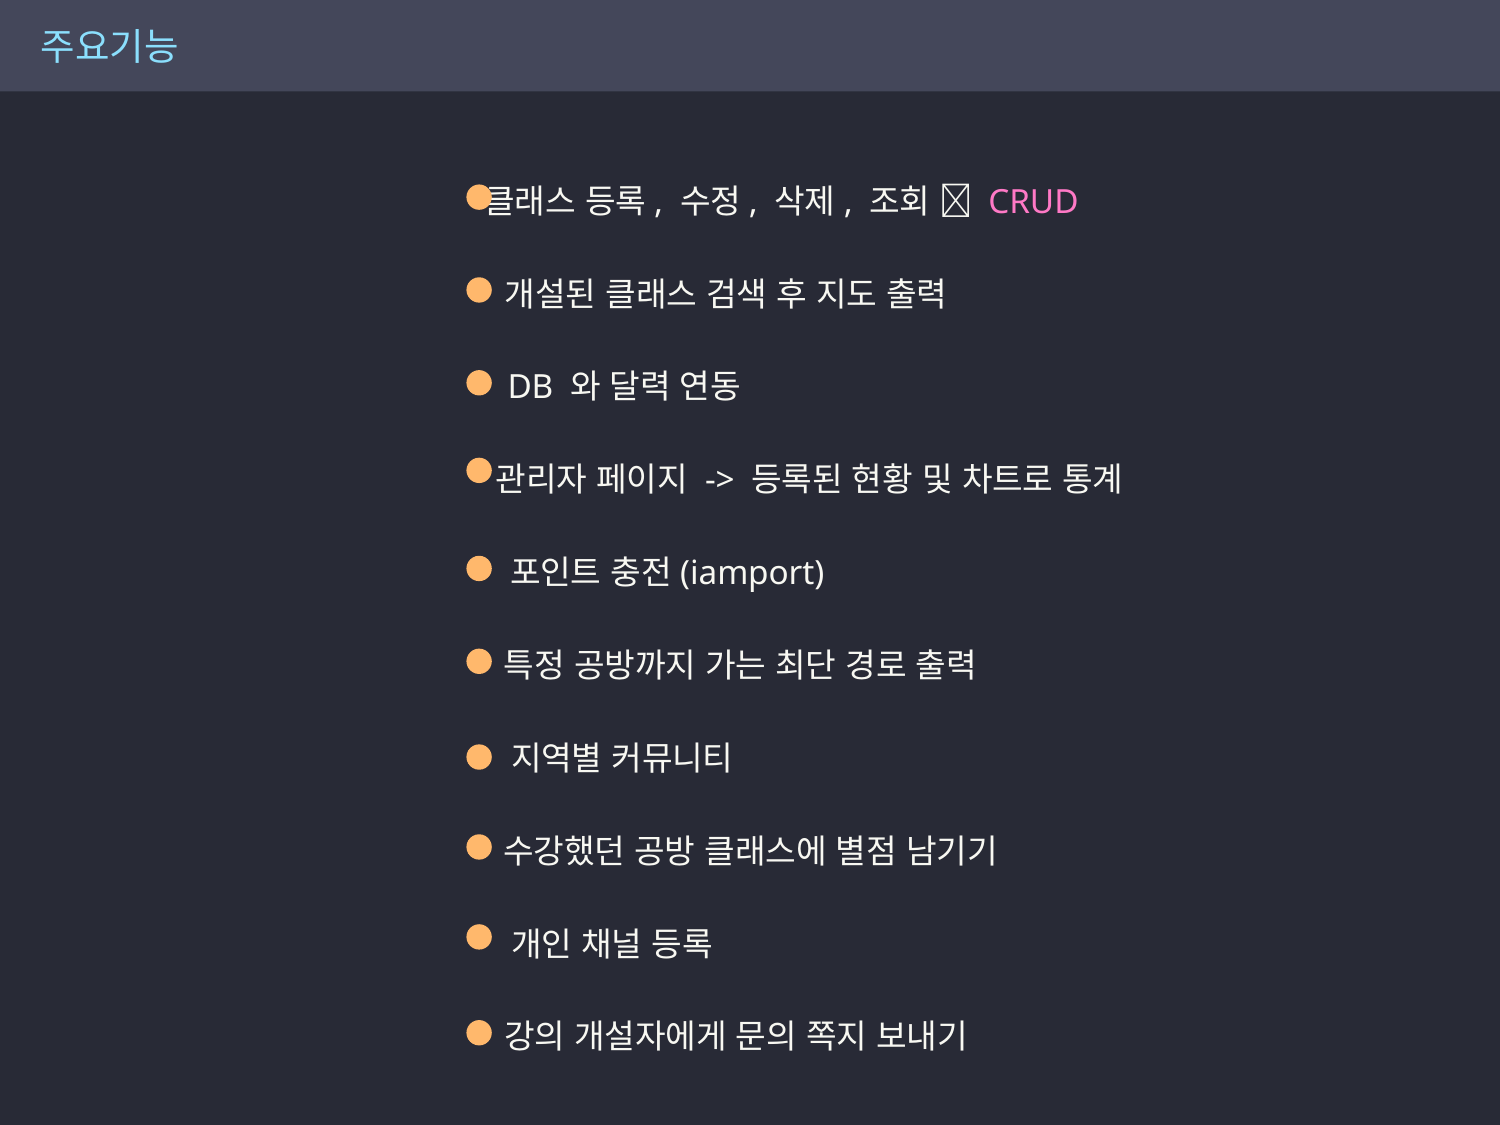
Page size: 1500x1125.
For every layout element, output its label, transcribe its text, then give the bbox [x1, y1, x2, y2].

text_box 특정 공방까지 가는 최단 경로 출력 [489, 636, 992, 692]
text_box [464, 368, 494, 398]
text_box [464, 832, 494, 862]
text_box [464, 182, 494, 212]
text_box 클래스 등록, 수정, 삭제, 조회  CRUD [469, 172, 1094, 228]
text_box 개설된 클래스 검색 후 지도 출력 [490, 265, 972, 321]
text_box [464, 553, 494, 584]
text_box DB 와 달력 연동 [492, 358, 756, 413]
text_box [464, 455, 494, 486]
text_box 주요기능 [26, 15, 561, 76]
text_box [464, 742, 494, 772]
text_box [0, 0, 1500, 94]
text_box 강의 개설자에게 문의 쪽지 보내기 [489, 1008, 984, 1063]
text_box [464, 922, 494, 952]
text_box [464, 1017, 494, 1048]
text_box 관리자 페이지 -> 등록된 현황 및 차트로 통계 [480, 451, 1139, 506]
text_box 수강했던 공방 클래스에 별점 남기기 [488, 822, 1013, 878]
text_box [464, 646, 494, 677]
text_box 포인트 충전(iamport) [495, 543, 840, 599]
text_box 지역별 커뮤니티 [496, 729, 749, 785]
text_box [464, 275, 494, 305]
text_box 개인 채널 등록 [496, 915, 728, 970]
